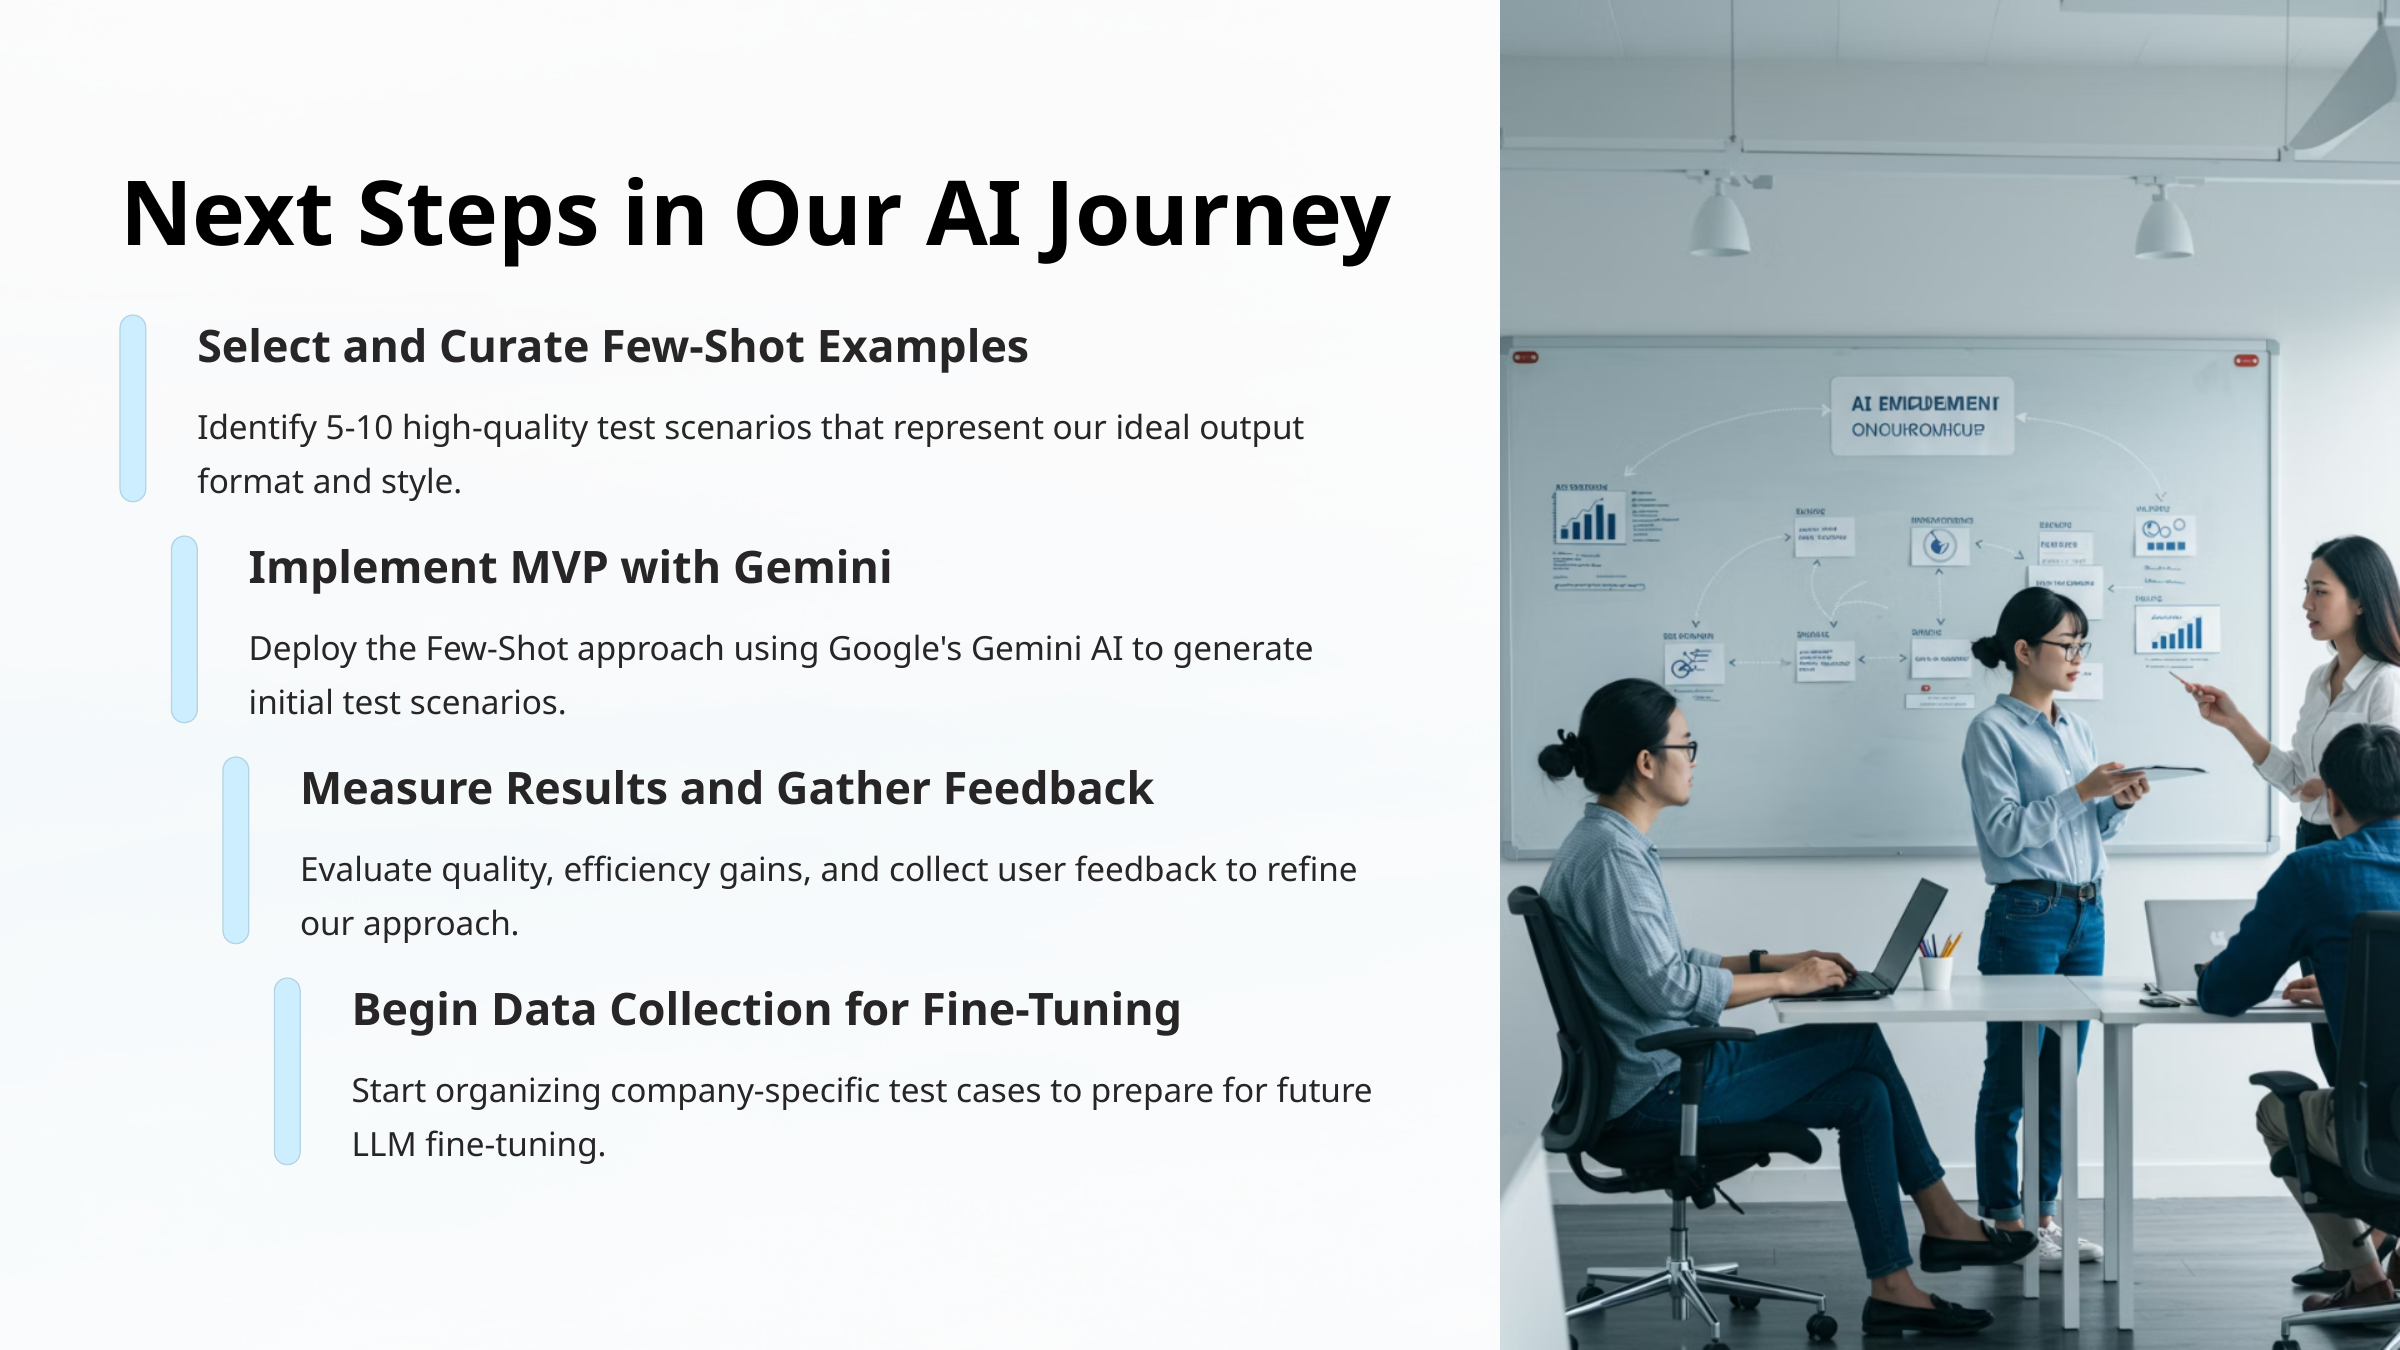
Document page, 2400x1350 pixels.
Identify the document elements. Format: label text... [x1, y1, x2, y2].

text_box [222, 757, 249, 944]
text_box Select and Curate Few-Shot Examples [197, 315, 970, 372]
text_box [120, 315, 146, 502]
text_box Begin Data Collection for Fine-Tuning [351, 978, 1136, 1035]
text_box [274, 978, 301, 1165]
text_box Implement MVP with Gemini [248, 536, 852, 593]
text_box Identify 5-10 high-quality test scenarios that represent our ideal output format and style. [197, 391, 1380, 502]
text_box Evaluate quality, efficiency gains, and collect user feedback to refine our approach. [300, 833, 1380, 944]
text_box Start organizing company-specific test cases to prepare for future LLM fine-tuning. [351, 1054, 1380, 1165]
picture [1499, 0, 2400, 1350]
text_box [171, 536, 198, 723]
text_box Next Steps in Our AI Journey [120, 151, 1297, 264]
text_box Deploy the Few-Shot approach using Google's Gemini AI to generate initial test scenarios. [248, 612, 1380, 723]
text_box Measure Results and Gather Feedback [300, 757, 1084, 814]
